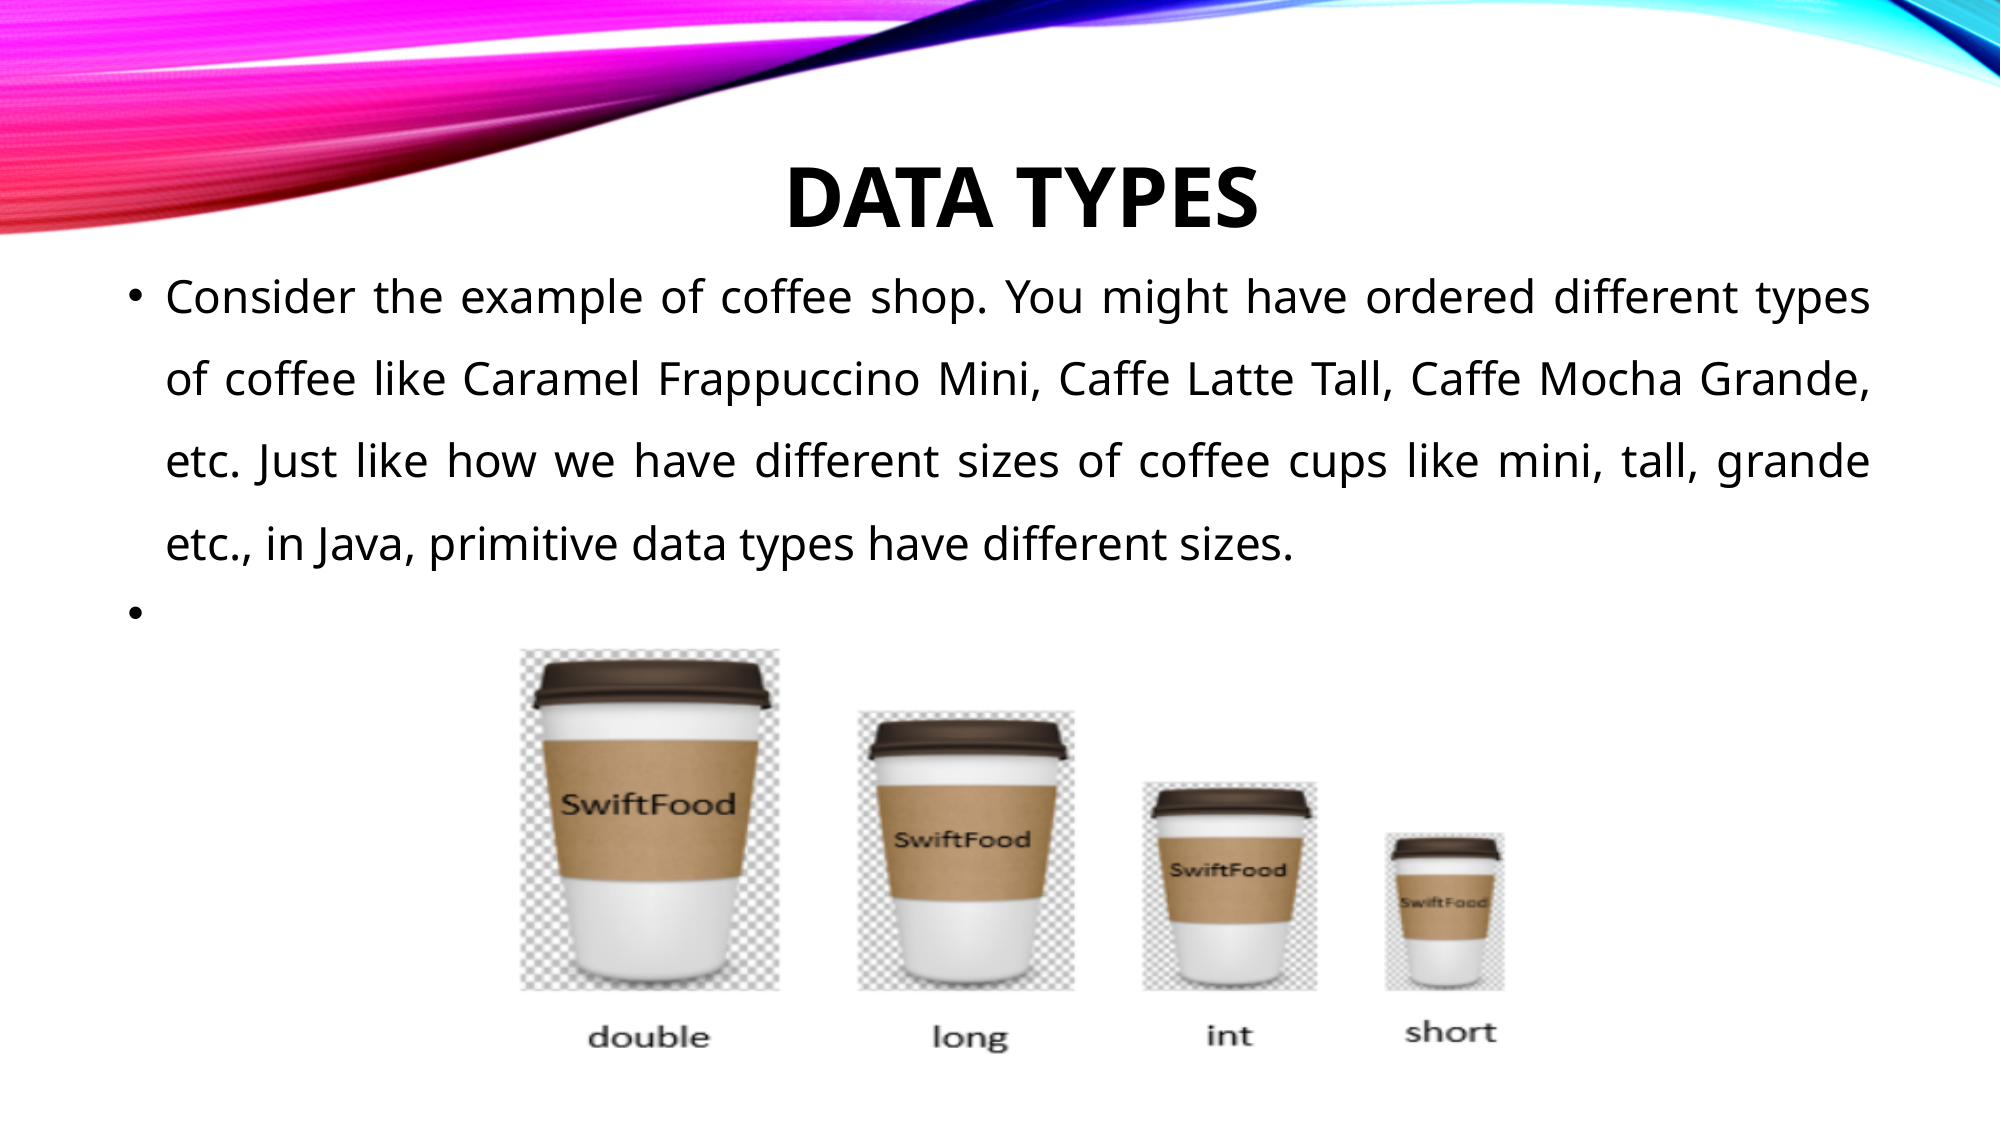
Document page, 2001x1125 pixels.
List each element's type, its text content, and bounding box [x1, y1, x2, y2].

title Data Types [156, 125, 1888, 232]
picture [1910, 0, 2000, 45]
list Consider the example of coffee shop. You might have ordered different types of coffee like Caramel Frappuccino Mini, Caffe Latte Tall, Caffe Mocha Grande, etc. Just like how we have different sizes of coffee cups like mini, tall, grande etc., in Java, primitive data types have different sizes. [112, 232, 1888, 1021]
picture [341, 575, 1635, 1125]
picture [0, 0, 2000, 237]
picture [1890, 0, 2000, 75]
